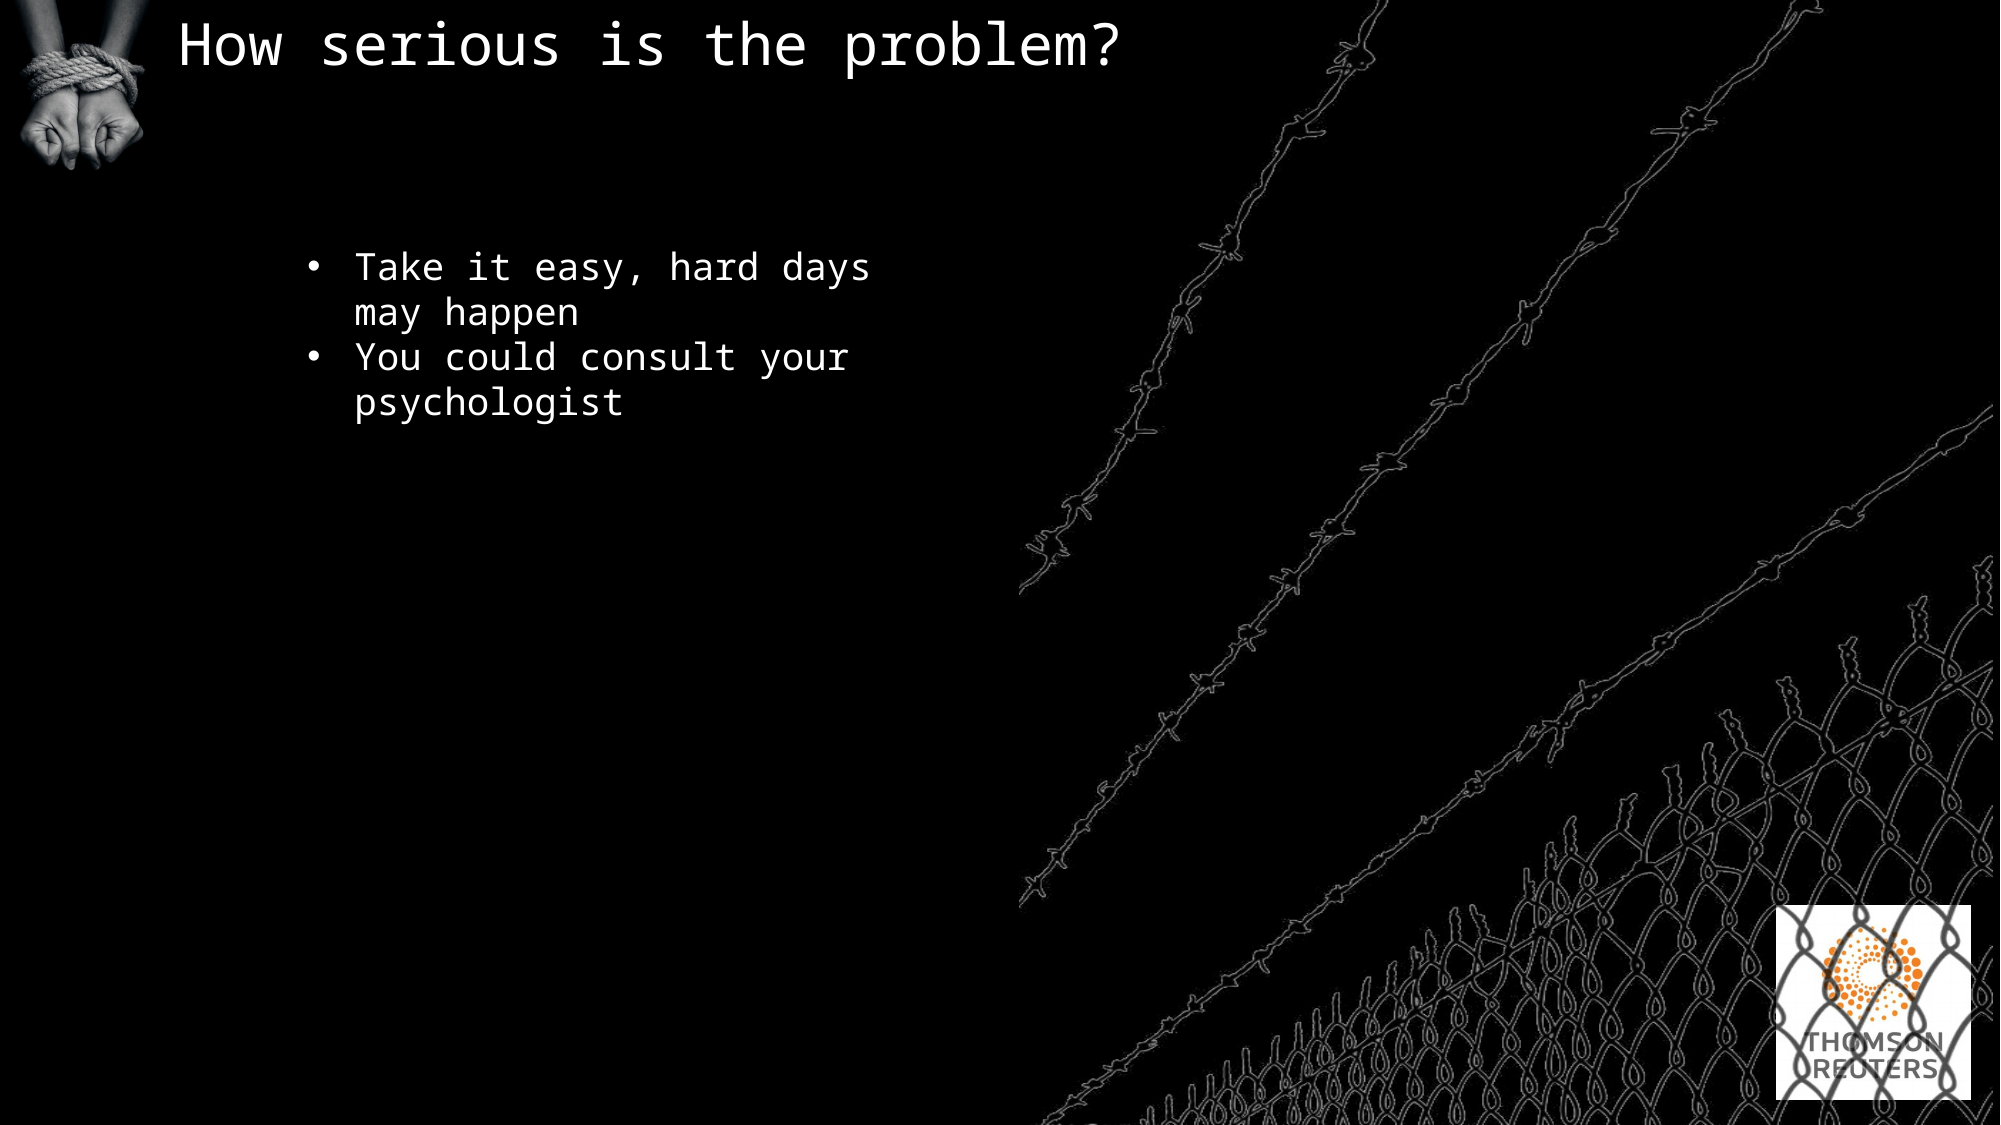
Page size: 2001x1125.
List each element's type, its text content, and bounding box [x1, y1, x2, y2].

text_box Take it easy, hard days may happen You could consult your psychologist [292, 236, 897, 431]
text_box How serious is the problem? [170, 0, 1019, 85]
picture [1019, 0, 1993, 1125]
picture [0, 0, 170, 189]
text_box How serious is the problem? [1993, 0, 2000, 85]
